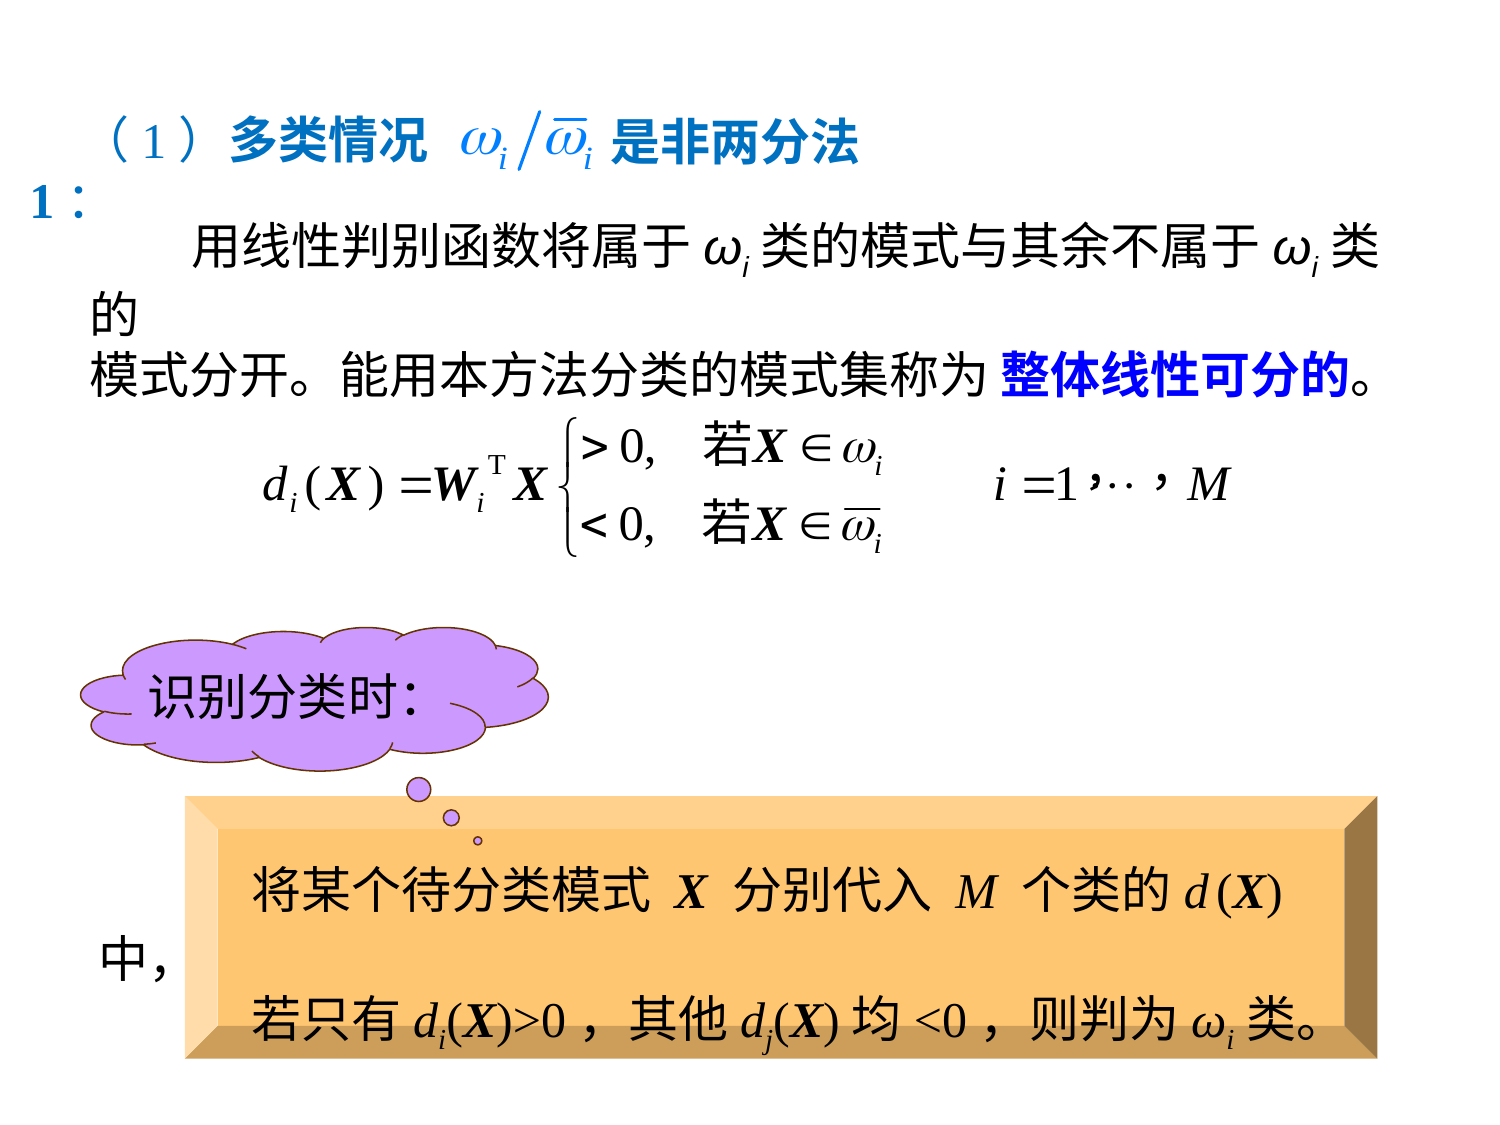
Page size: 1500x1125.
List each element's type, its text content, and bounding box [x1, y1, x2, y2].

text_box 识别分类时： [80, 627, 549, 772]
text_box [29, 98, 863, 184]
text_box 识别分类时： [406, 777, 431, 794]
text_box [254, 409, 1246, 567]
text_box 用线性判别函数将属于ωi类的模式与其余不属于ωi类的 模式分开。能用本方法分类的模式集称为 整体线性可分的。 [89, 214, 1428, 403]
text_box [83, 795, 1378, 1059]
